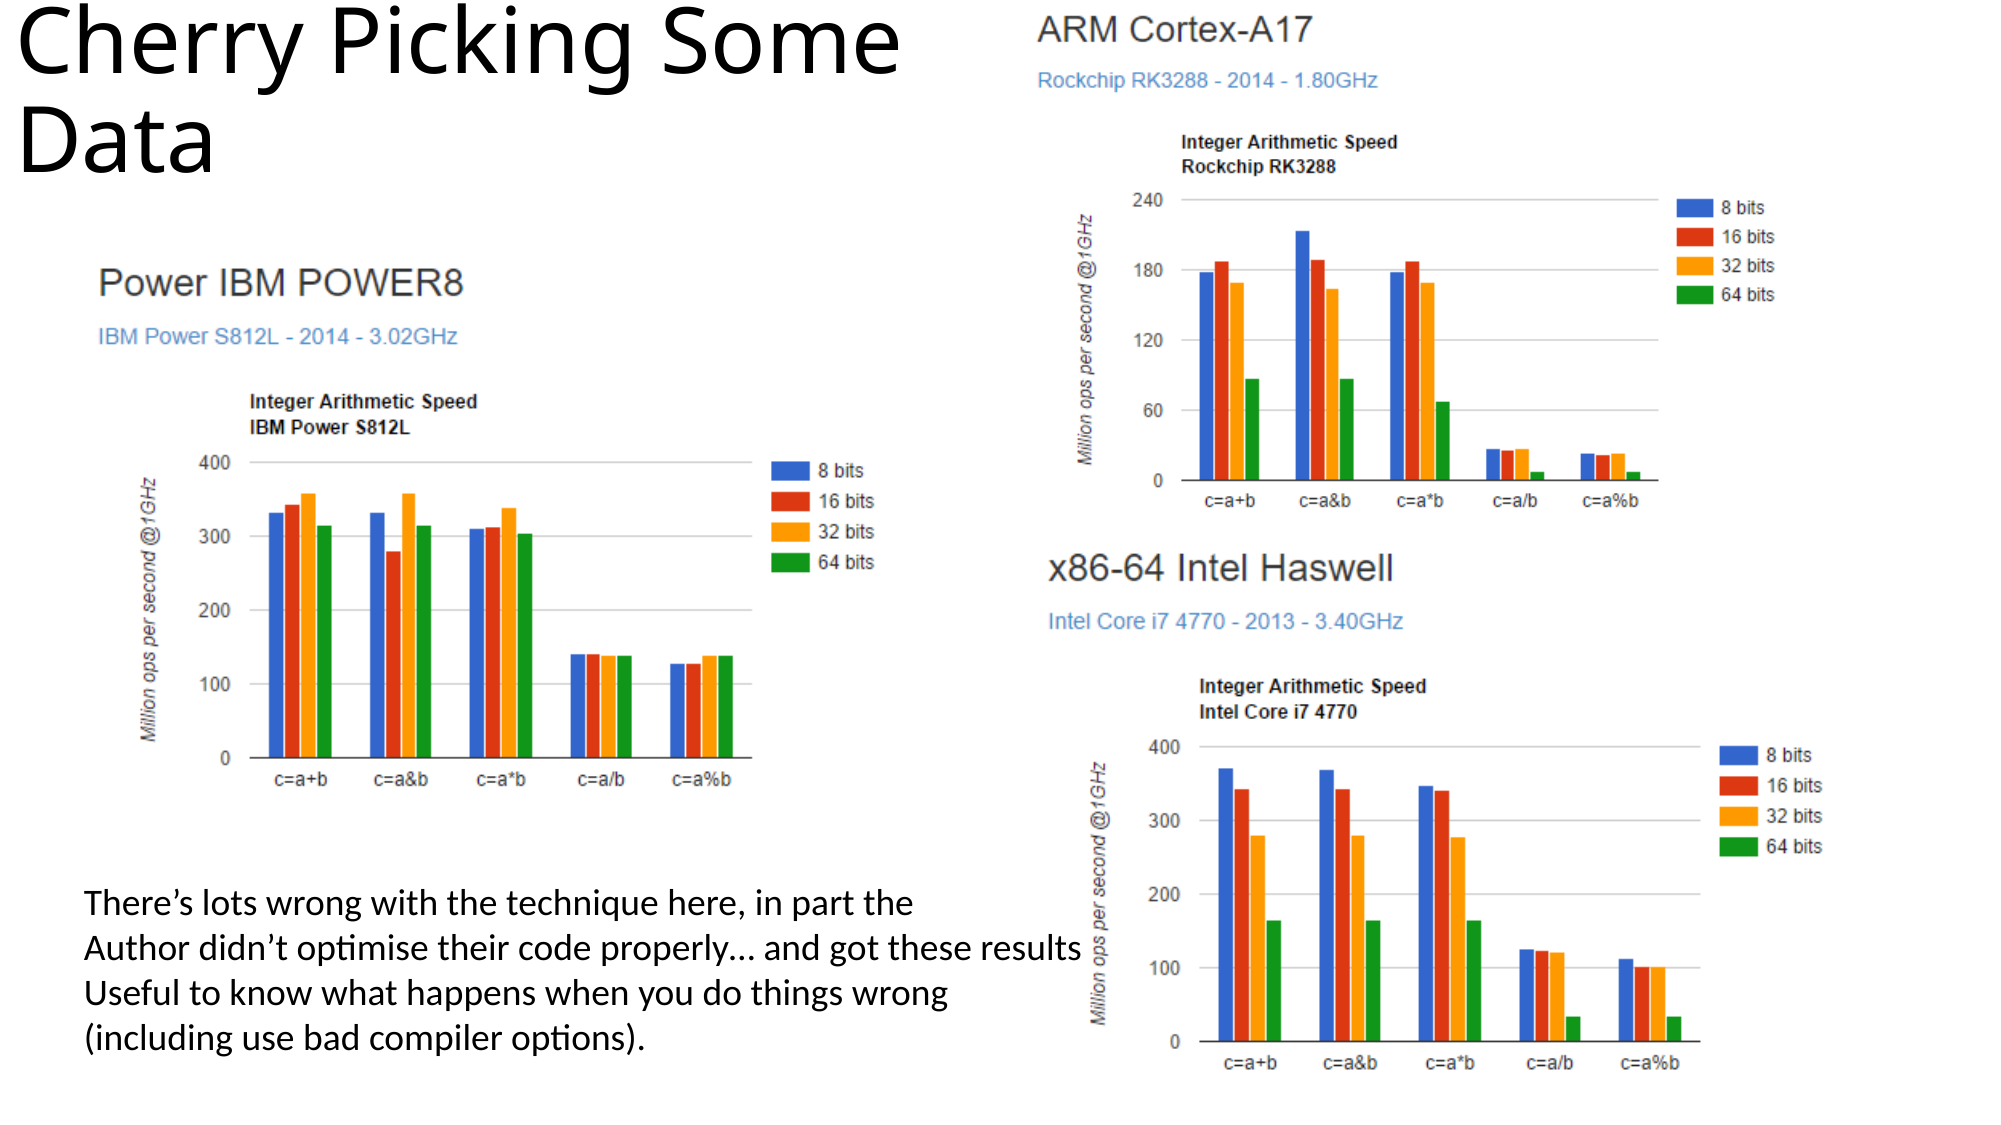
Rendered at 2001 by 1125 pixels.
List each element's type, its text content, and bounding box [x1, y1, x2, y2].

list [50, 240, 892, 820]
title Cherry Picking Some Data [0, 0, 983, 203]
picture [1020, 4, 1848, 1089]
text_box There’s lots wrong with the technique here, in part the Author didn’t optimise their code properly… and got these results Useful to know what happens when you do things wrong (including use bad compiler options). [69, 870, 1030, 1066]
